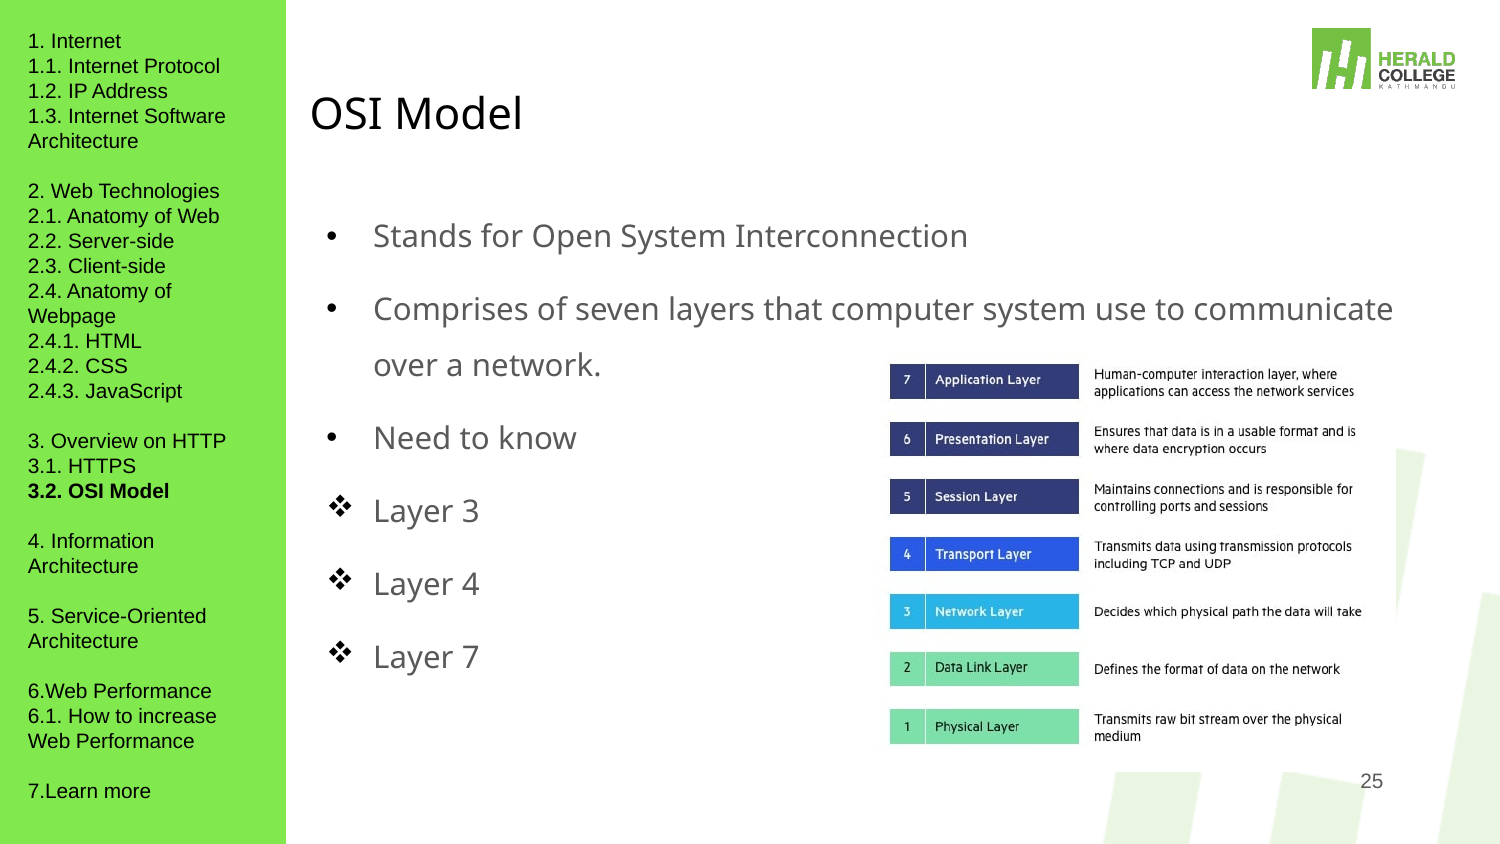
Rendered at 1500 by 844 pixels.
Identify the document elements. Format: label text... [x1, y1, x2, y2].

title OSI Model [298, 88, 1313, 145]
picture [1312, 28, 1456, 89]
text_box 1. Internet 1.1. Internet Protocol 1.2. IP Address 1.3. Internet Software Architecture 2. Web Technologies 2.1. Anatomy of Web 2.2. Server-side 2.3. Client-side 2.4. Anatomy of Webpage 2.4.1. HTML 2.4.2. CSS 2.4.3. JavaScript 3. Overview on HTTP 3.1. HTTPS 3.2. OSI Model 4. Information Architecture 5. Service-Oriented Architecture 6.Web Performance 6.1. How to increase Web Performance 7.Learn more [13, 20, 271, 835]
picture [860, 335, 1500, 844]
text_box [0, 0, 286, 844]
subtitle Stands for Open System Interconnection Comprises of seven layers that computer system use to communicate over a network. Need to know Layer 3 Layer 4 Layer 7 [298, 192, 1424, 805]
